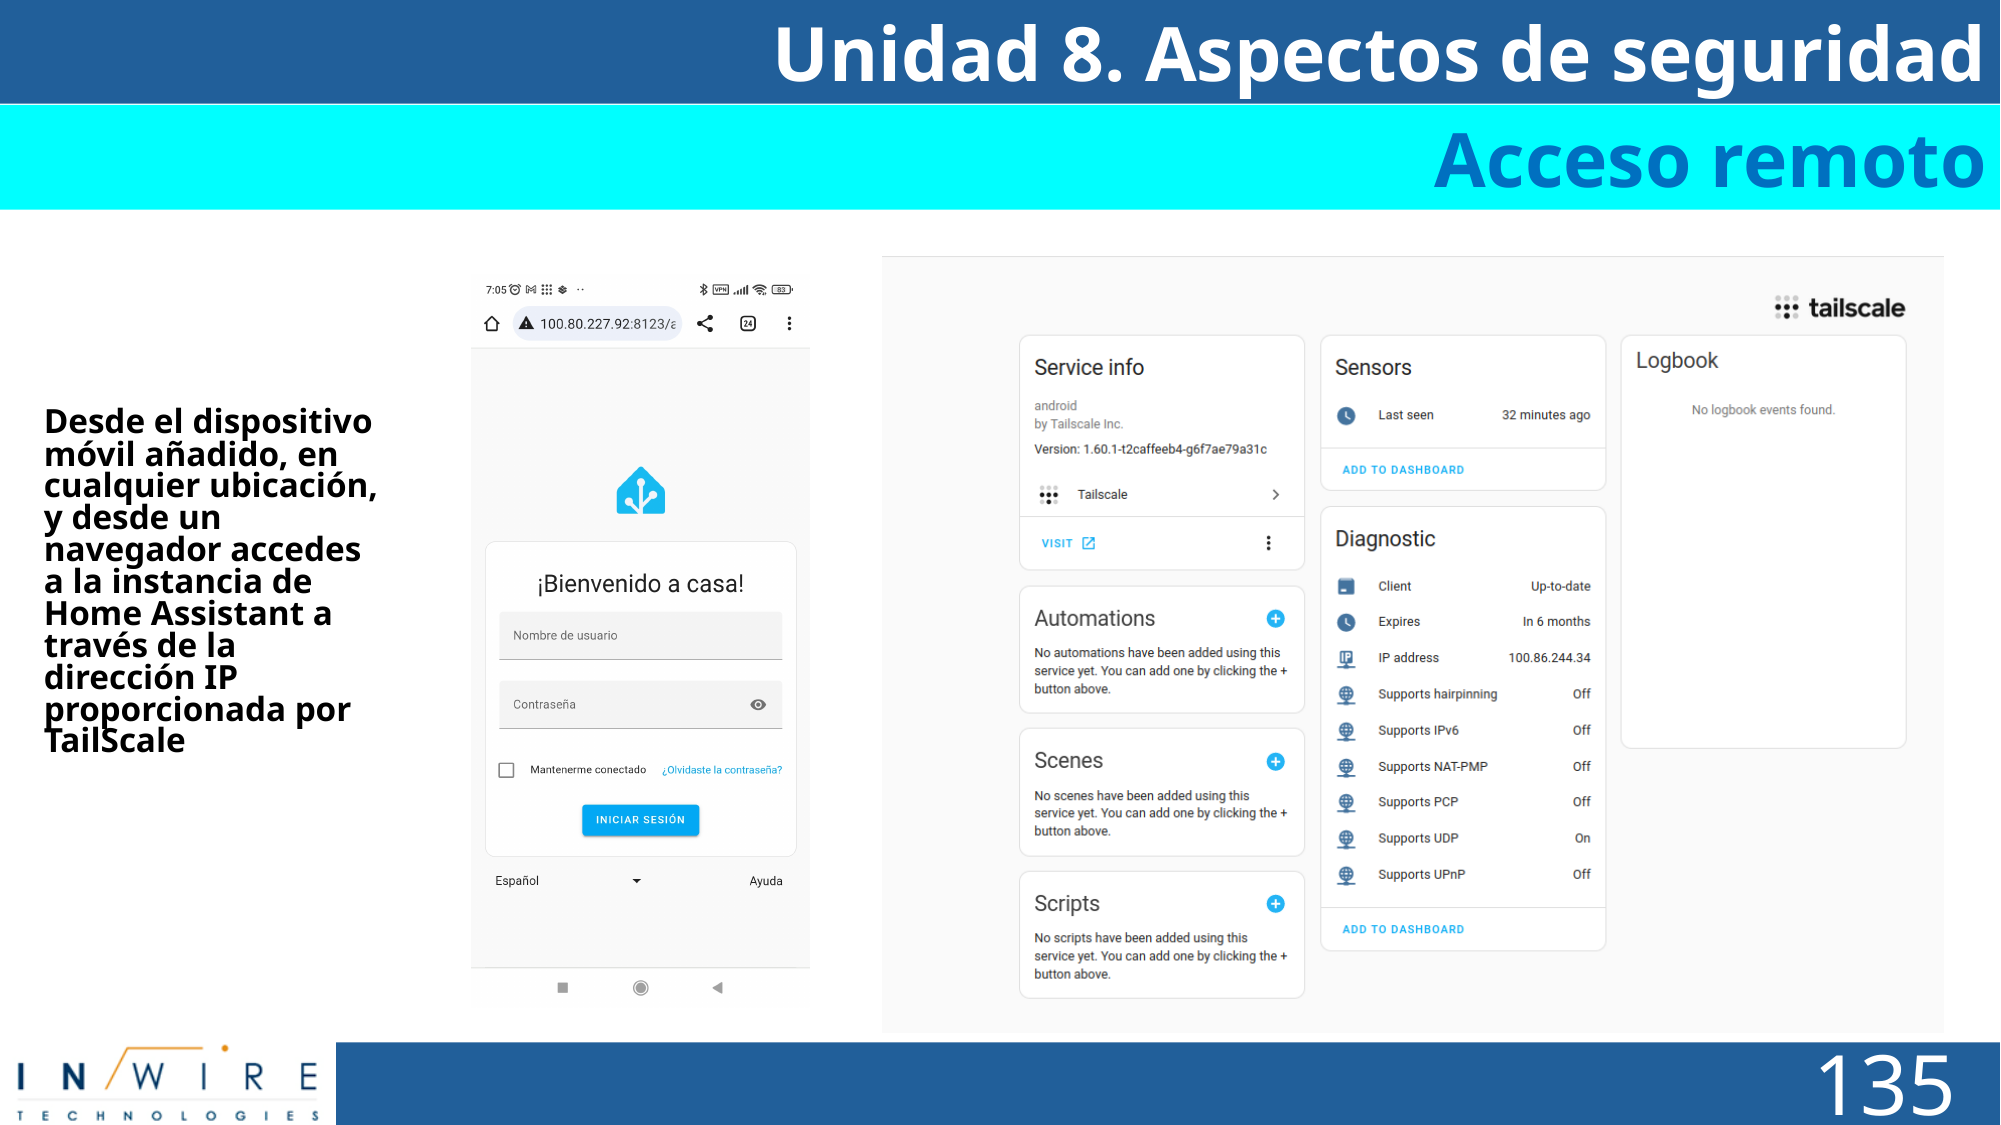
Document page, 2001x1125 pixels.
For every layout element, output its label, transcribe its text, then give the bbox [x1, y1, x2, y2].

text_box Desde el dispositivo móvil añadido, en cualquier ubicación, y desde un navegador accedes a la instancia de Home Assistant a través de la dirección IP proporcionada por TailScale [29, 401, 399, 767]
picture [882, 248, 1944, 1033]
text_box Unidad 8. Aspectos de seguridad [0, 0, 2000, 104]
text_box Acceso remoto [0, 104, 2000, 210]
picture [470, 273, 811, 1008]
picture [0, 1037, 336, 1125]
